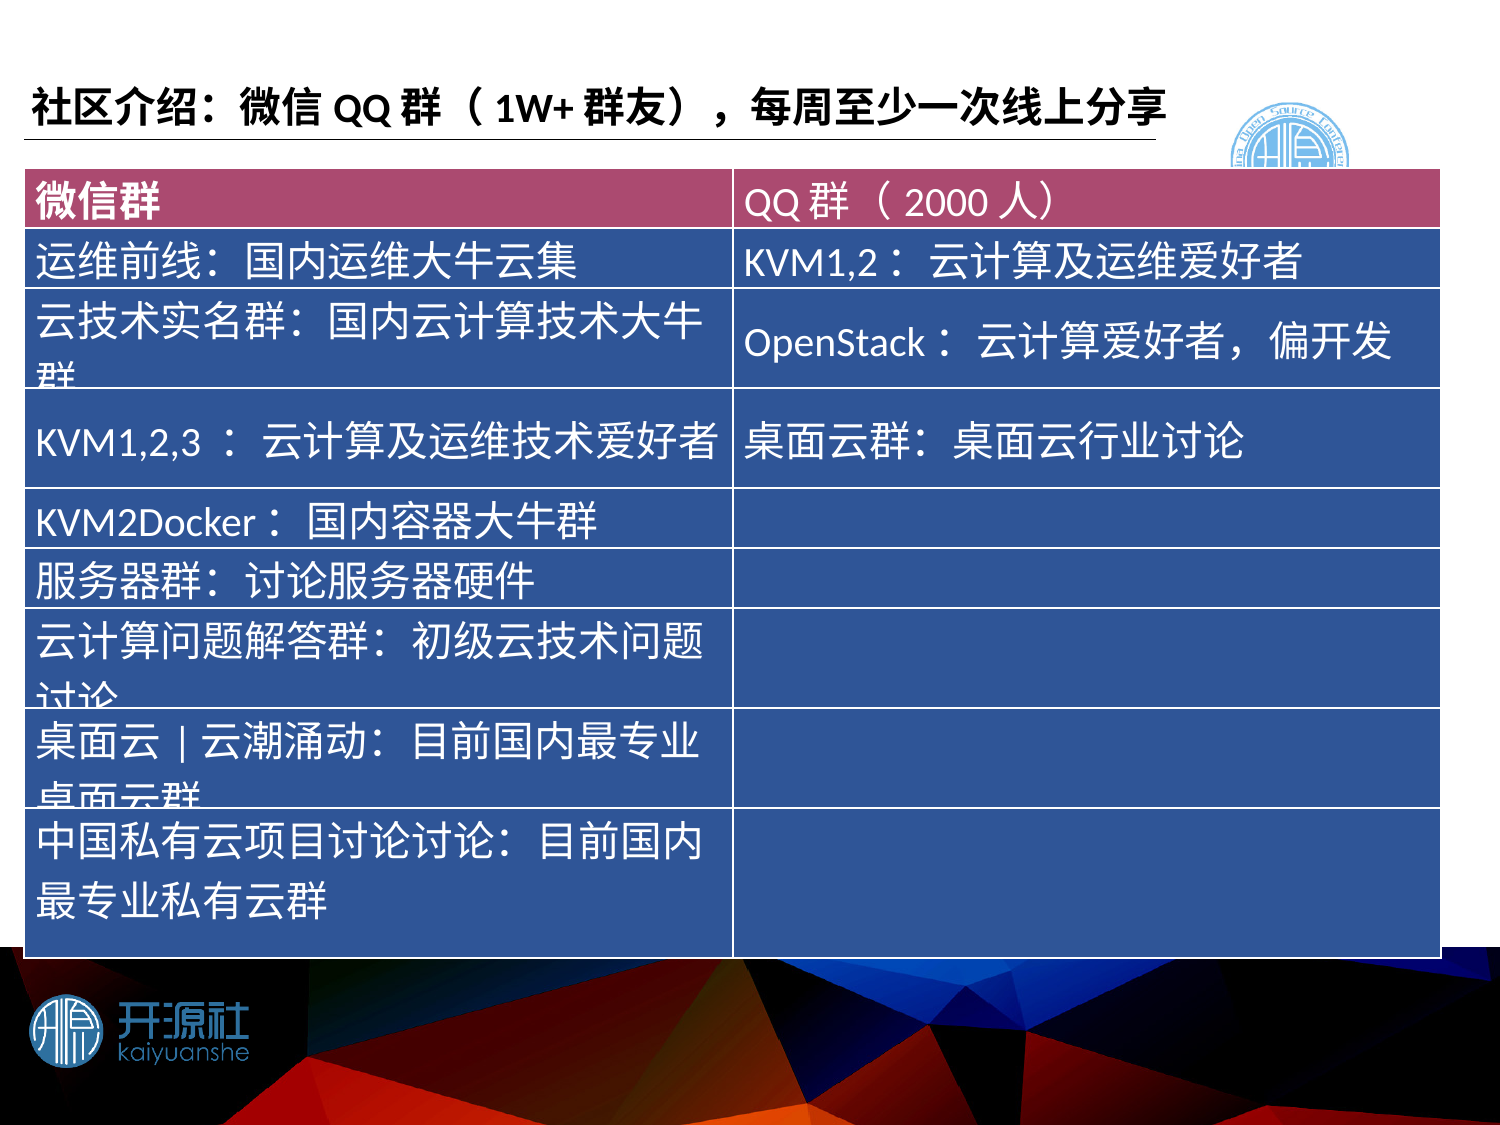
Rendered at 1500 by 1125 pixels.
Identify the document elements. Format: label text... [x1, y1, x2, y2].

table_header QQ群（2000人） [734, 169, 1440, 227]
table_cell [734, 609, 1440, 707]
picture [0, 947, 1500, 1125]
picture [1199, 81, 1397, 167]
table_cell OpenStack：云计算爱好者，偏开发 [734, 289, 1440, 387]
table_cell [734, 549, 1440, 607]
table_cell 服务器群：讨论服务器硬件 [25, 549, 732, 607]
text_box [24, 73, 1175, 140]
table_cell KVM2Docker：国内容器大牛群 [25, 489, 732, 547]
table_cell KVM1,2,3 ：云计算及运维技术爱好者 [25, 389, 732, 487]
table_cell 桌面云群：桌面云行业讨论 [734, 389, 1440, 487]
table_cell 桌面云|云潮涌动：目前国内最专业桌面云群 [25, 709, 732, 807]
table_cell [734, 489, 1440, 547]
table_cell [734, 709, 1440, 807]
table_header 微信群 [25, 169, 732, 227]
table_cell [734, 809, 1440, 957]
table_cell 云技术实名群：国内云计算技术大牛群 [25, 289, 732, 387]
table_cell 云计算问题解答群：初级云技术问题讨论 [25, 609, 732, 707]
table_cell 中国私有云项目讨论讨论：目前国内最专业私有云群 [25, 809, 732, 957]
table_cell 运维前线：国内运维大牛云集 [25, 229, 732, 287]
table_cell KVM1,2：云计算及运维爱好者 [734, 229, 1440, 287]
